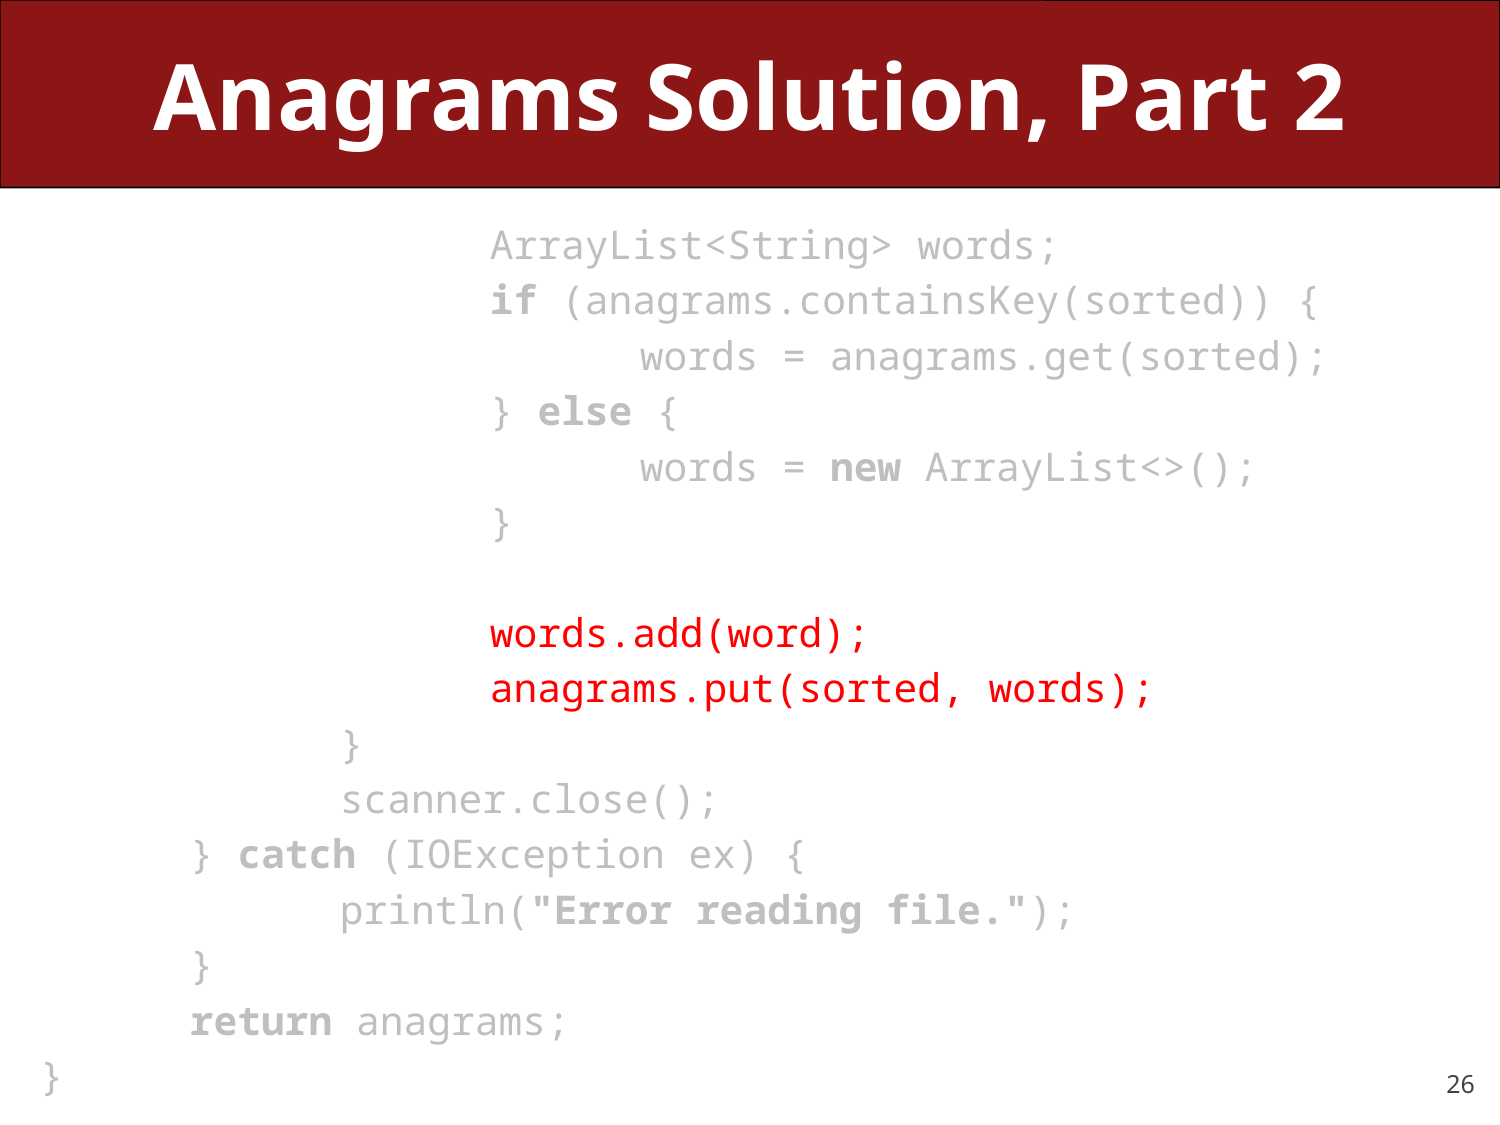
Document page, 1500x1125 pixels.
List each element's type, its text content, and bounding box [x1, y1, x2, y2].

title Anagrams Solution, Part 2 [75, 0, 1425, 188]
list ArrayList<String> words; if (anagrams.containsKey(sorted)) { words = anagrams.get(sorted); } else { words = new ArrayList<>(); } words.add(word); anagrams.put(sorted, words); } scanner.close(); } catch (IOException ex) { println("Error reading file."); } return anagrams; } [24, 212, 1475, 1063]
